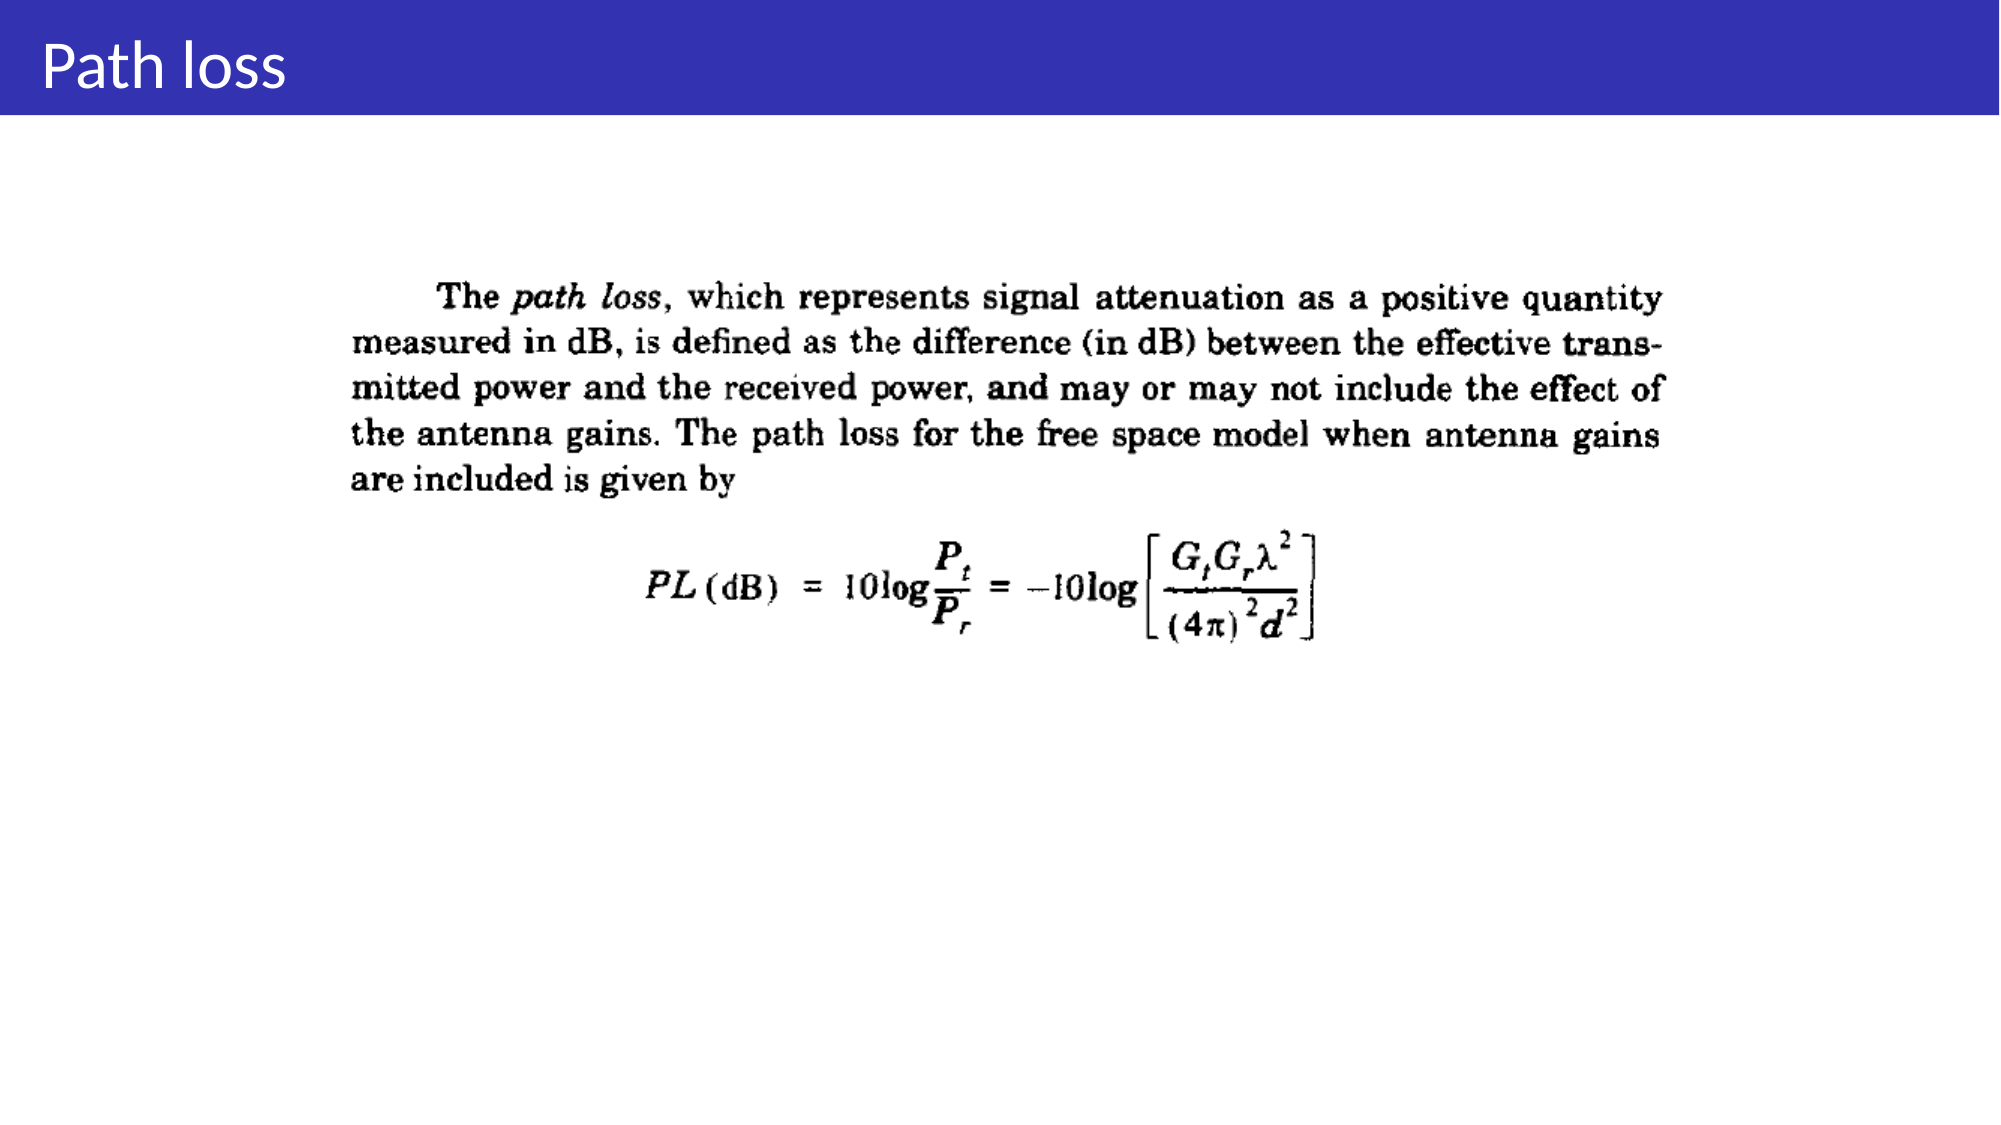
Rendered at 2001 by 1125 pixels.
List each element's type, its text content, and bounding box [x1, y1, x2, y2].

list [338, 278, 1686, 506]
picture [609, 514, 1370, 655]
title Path loss [41, 20, 1594, 104]
